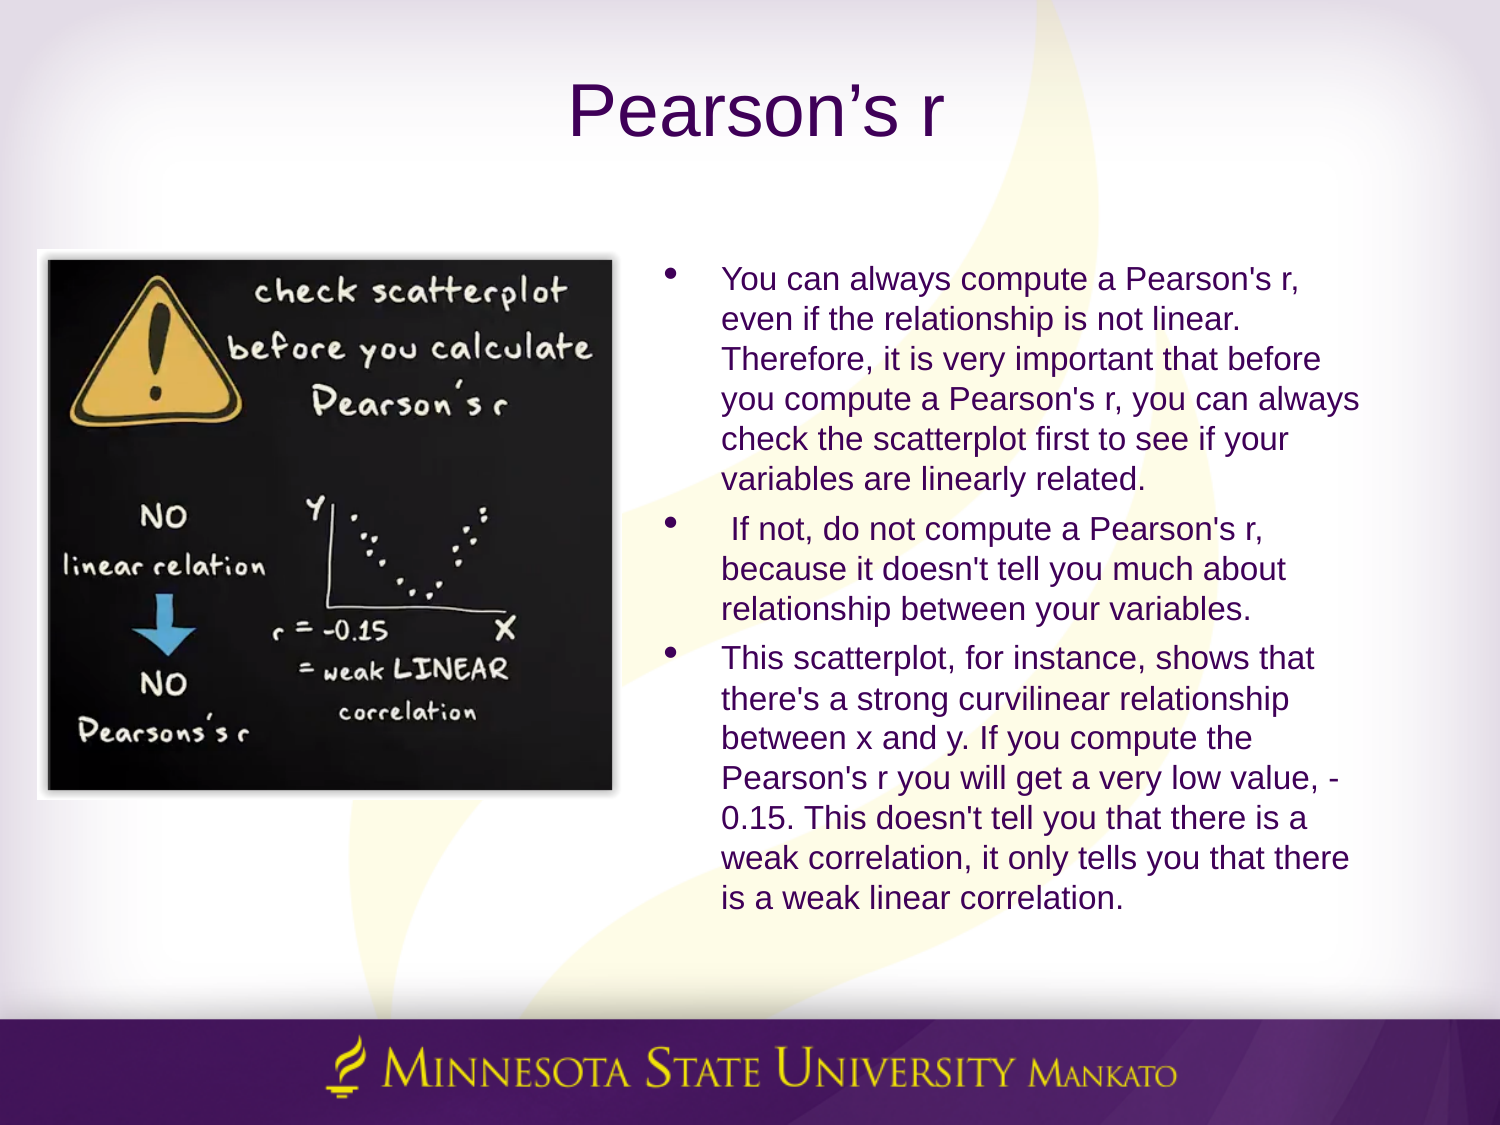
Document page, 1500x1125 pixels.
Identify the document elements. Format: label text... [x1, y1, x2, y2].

title Pearson’s r [126, 62, 1388, 150]
list You can always compute a Pearson's r, even if the relationship is not linear. Therefore, it is very important that before you compute a Pearson's r, you can always check the scatterplot first to see if your variables are linearly related. If not, do not compute a Pearson's r, because it doesn't tell you much about relationship between your variables. This scatterplot, for instance, shows that there's a strong curvilinear relationship between x and y. If you compute the Pearson's r you will get a very low value, -0.15. This doesn't tell you that there is a weak correlation, it only tells you that there is a weak linear correlation. [650, 249, 1388, 950]
picture [0, 0, 1500, 1125]
